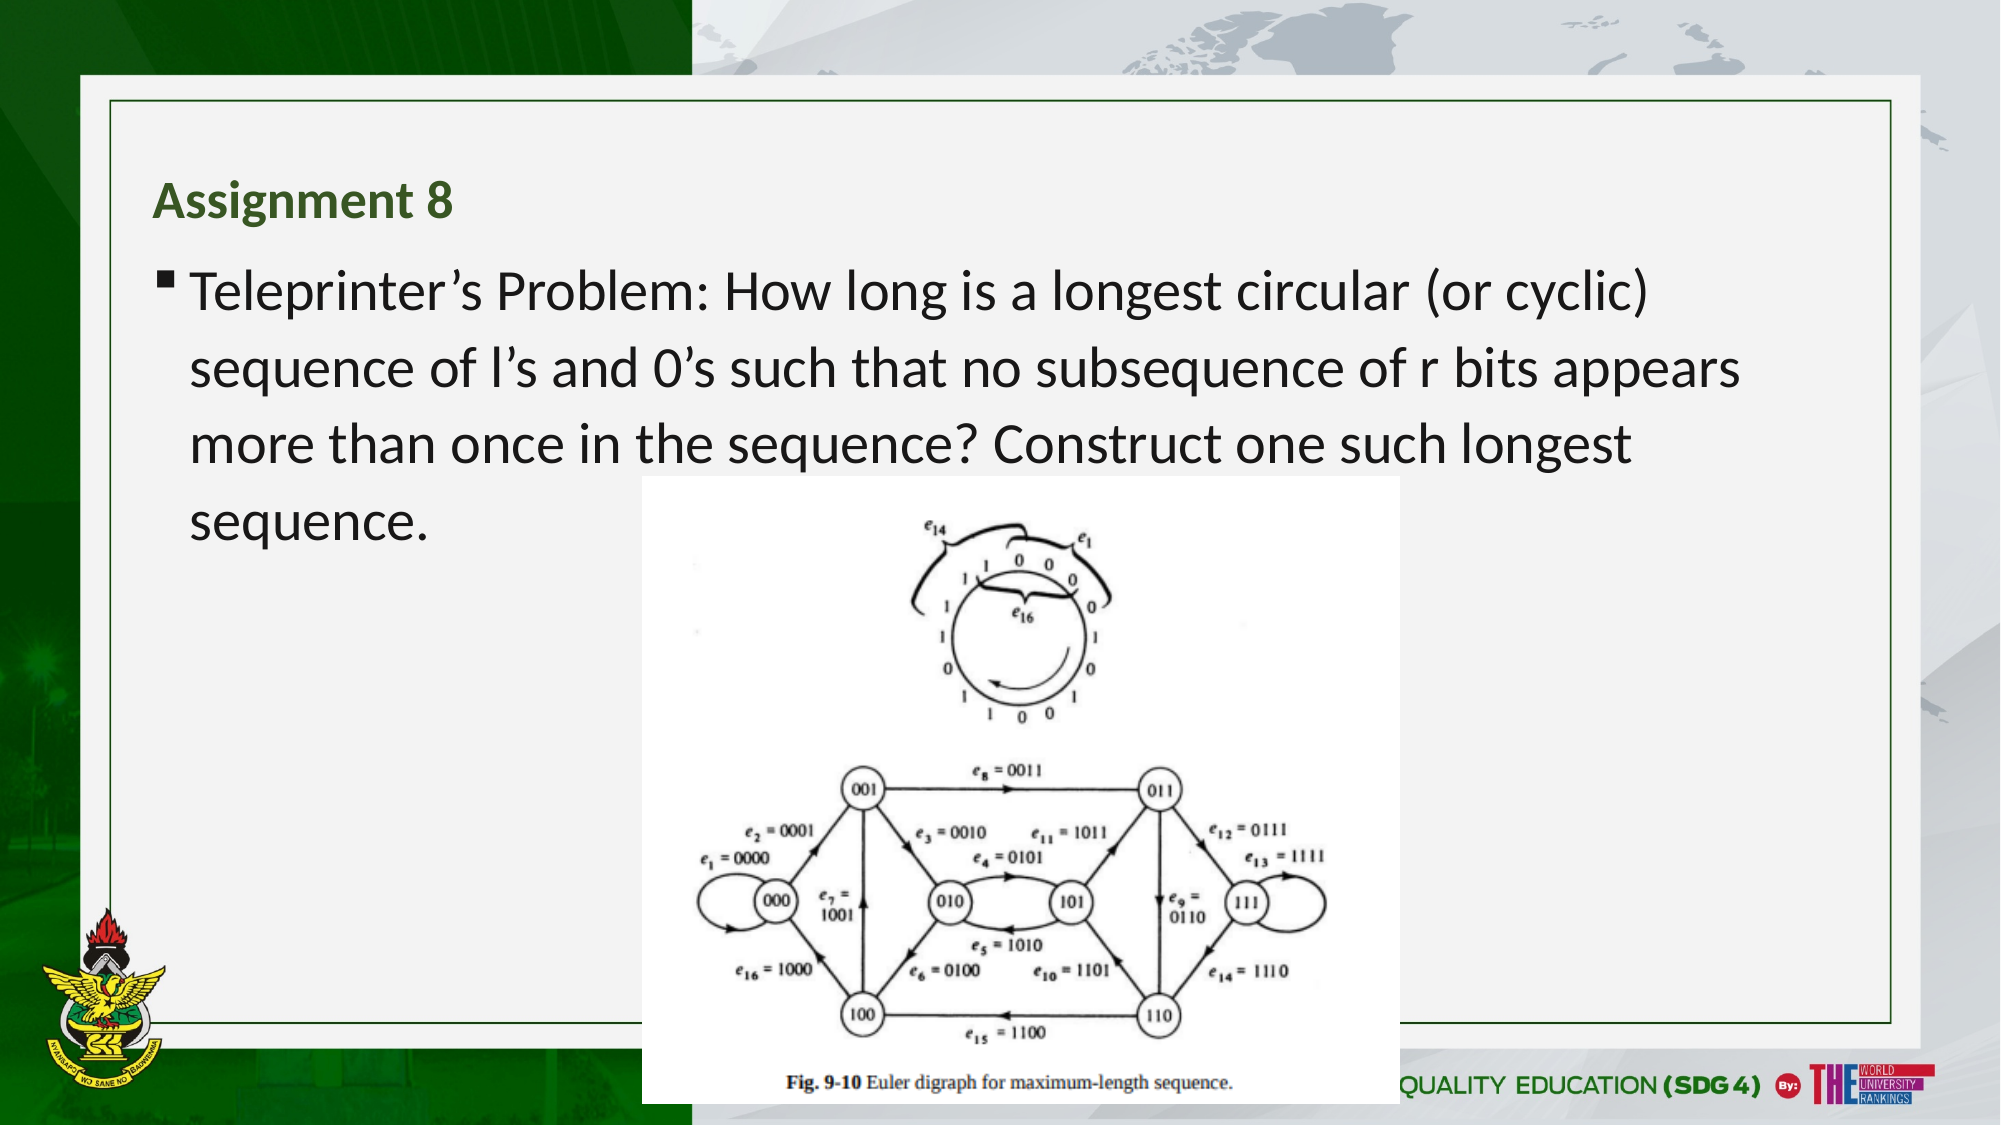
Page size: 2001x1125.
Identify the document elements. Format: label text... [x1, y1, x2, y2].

title Assignment 8 [137, 163, 1863, 238]
list Teleprinter’s Problem: How long is a longest circular (or cyclic) sequence of l’s and 0’s such that no subsequence of r bits appears more than once in the sequence? Construct one such longest sequence. [137, 237, 1828, 995]
picture [0, 0, 2001, 1125]
